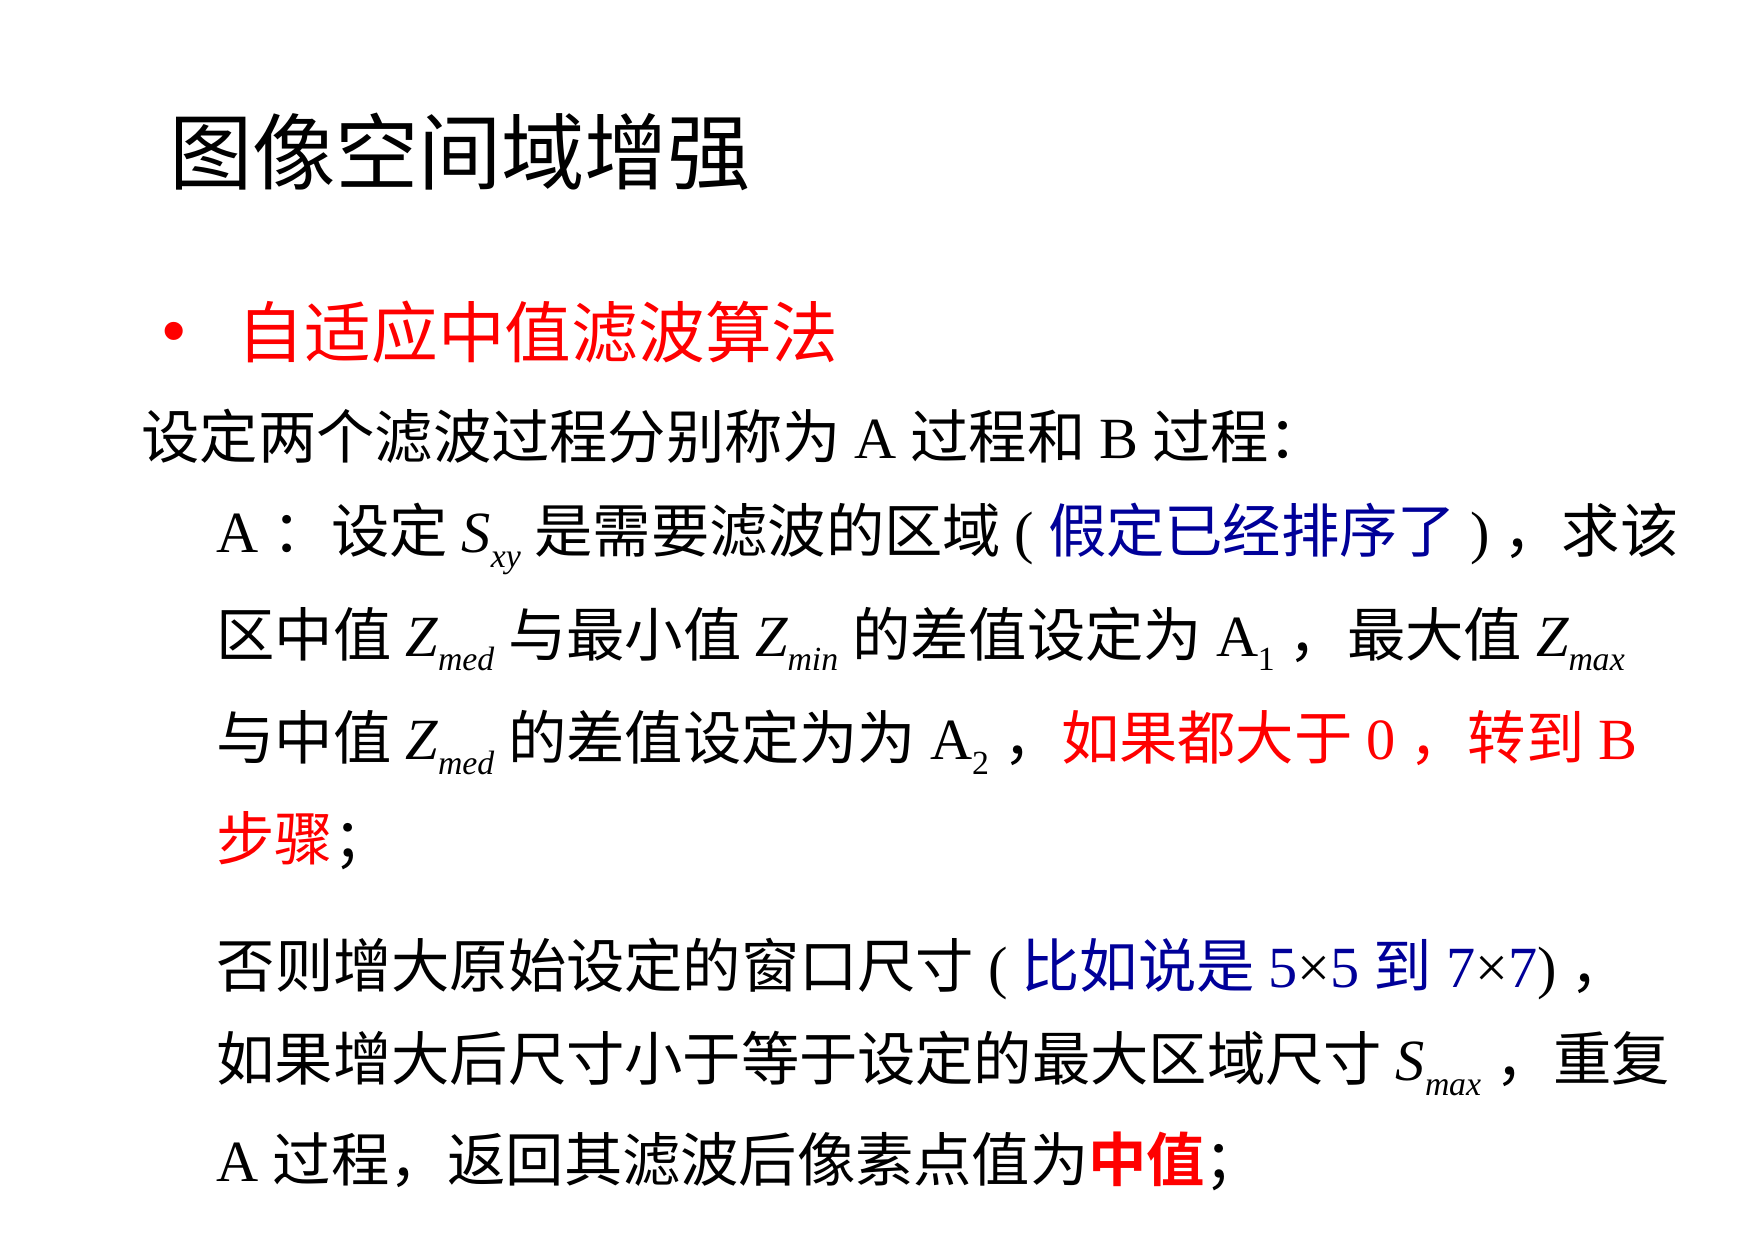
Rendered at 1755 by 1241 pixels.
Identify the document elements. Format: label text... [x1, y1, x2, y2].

text_box 自适应中值滤波算法 [148, 267, 1563, 378]
text_box 设定两个滤波过程分别称为A过程和B过程： A：设定Sxy是需要滤波的区域(假定已经排序了)，求该区中值Zmed与最小值Zmin的差值设定为A1，最大值Zmax与中值Zmed的差值设定为为A2，如果都大于0，转到B步骤； 否则增大原始设定的窗口尺寸(比如说是5×5到7×7)，如果增大后尺寸小于等于设定的最大区域尺寸Smax，重复A过程，返回其滤波后像素点值为中值； [127, 379, 1696, 1201]
text_box 图像空间域增强 [169, 51, 1492, 201]
